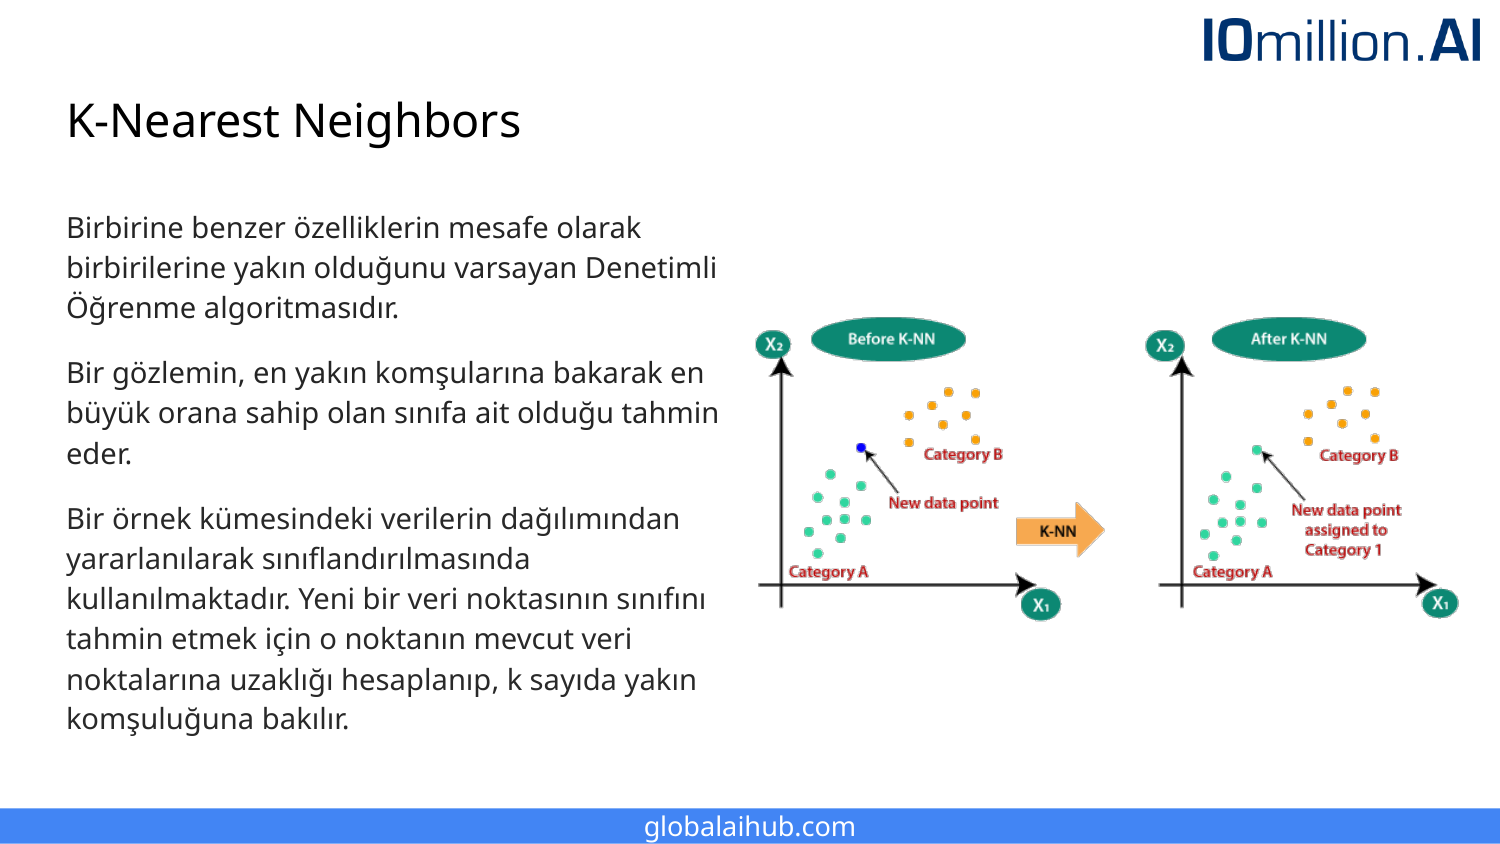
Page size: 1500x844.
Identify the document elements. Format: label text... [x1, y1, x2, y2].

list Birbirine benzer özelliklerin mesafe olarak birbirilerine yakın olduğunu varsayan Denetimli Öğrenme algoritmasıdır. Bir gözlemin, en yakın komşularına bakarak en büyük orana sahip olan sınıfa ait olduğu tahmin eder. Bir örnek kümesindeki verilerin dağılımından yararlanılarak sınıflandırılmasında kullanılmaktadır. Yeni bir veri noktasının sınıfını tahmin etmek için o noktanın mevcut veri noktalarına uzaklığı hesaplanıp, k sayıda yakın komşuluğuna bakılır. [51, 189, 750, 750]
picture [1204, 18, 1480, 61]
picture [749, 283, 1462, 640]
title K-Nearest Neighbors [51, 72, 1449, 167]
